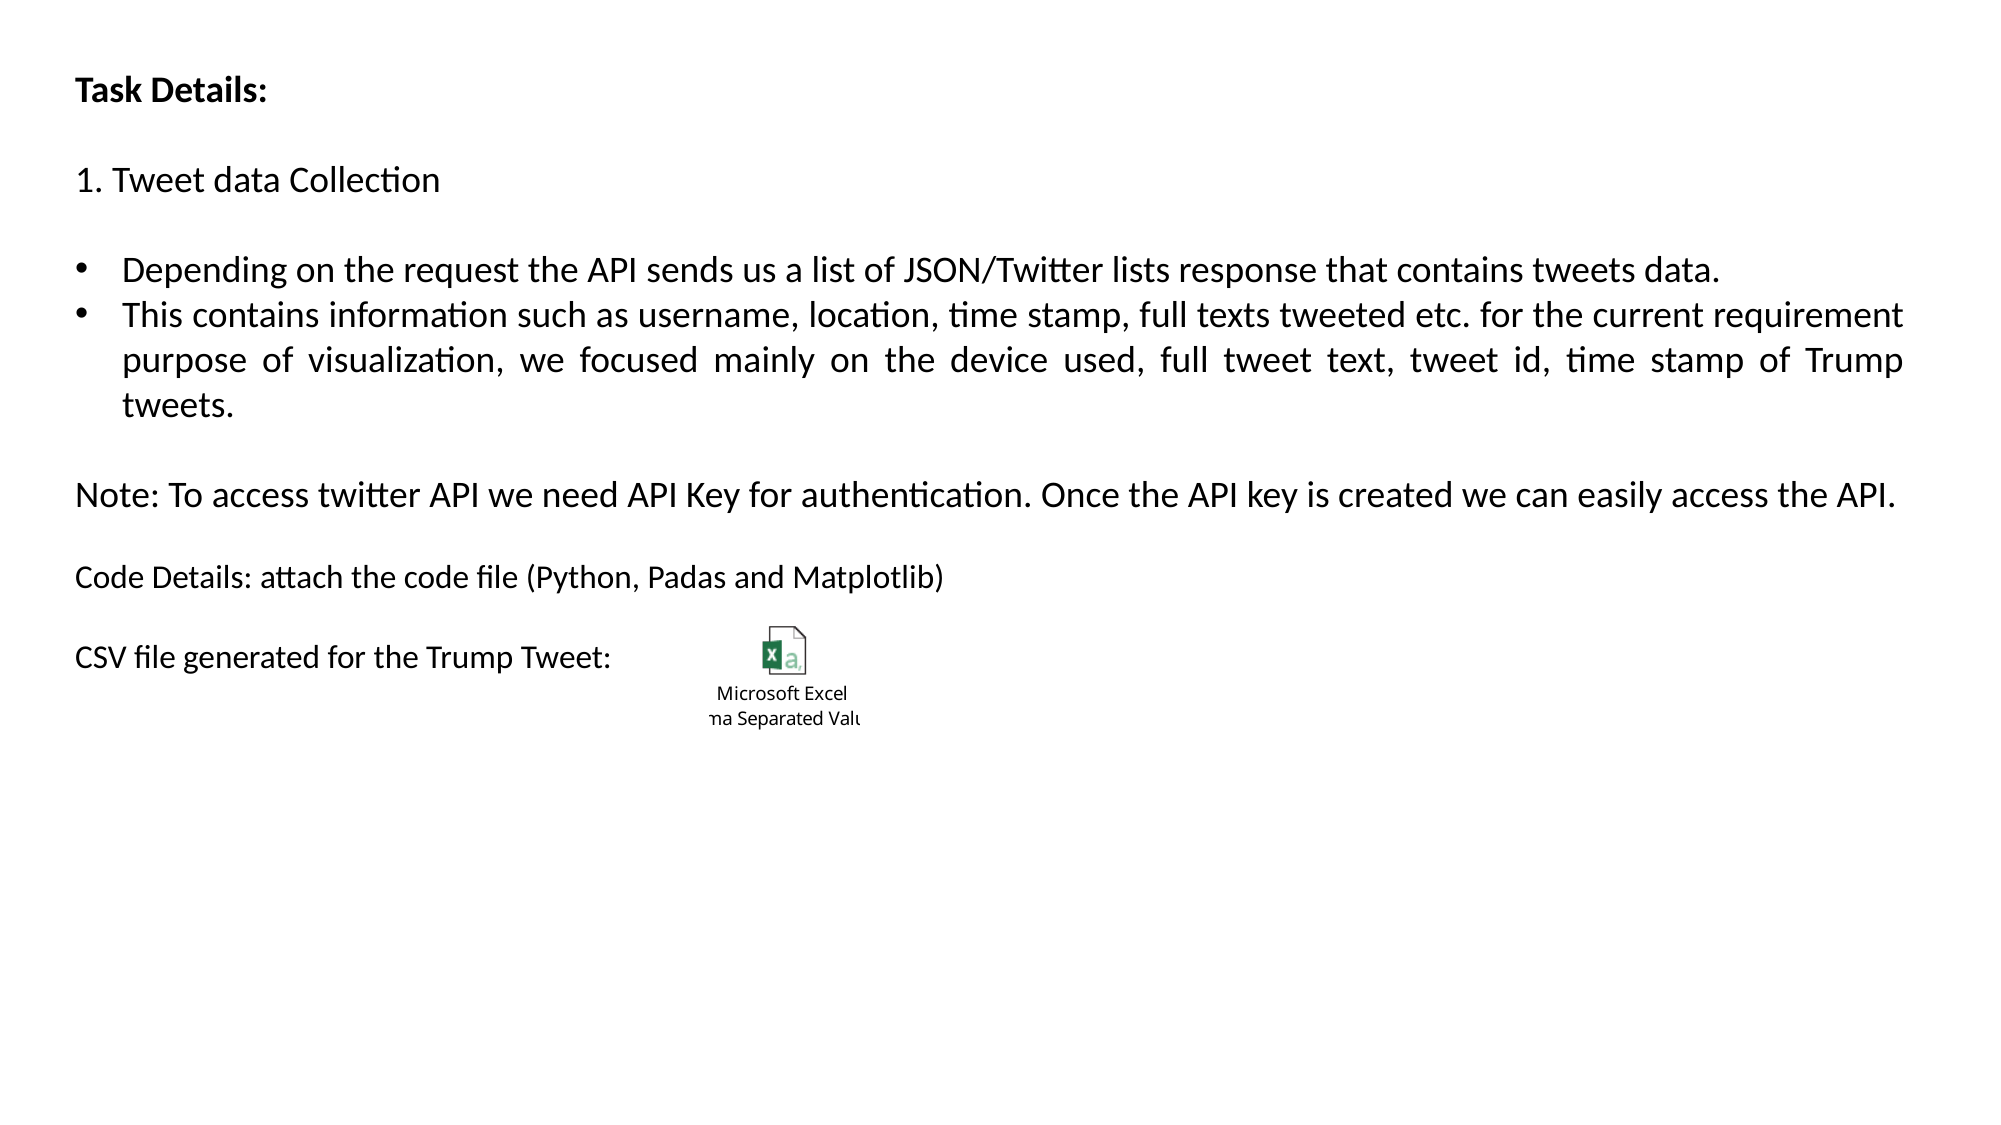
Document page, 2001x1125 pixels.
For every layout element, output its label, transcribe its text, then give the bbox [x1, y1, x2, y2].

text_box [709, 625, 860, 756]
text_box Task Details: 1. Tweet data Collection Depending on the request the API sends us a list of JSON/Twitter lists response that contains tweets data. This contains information such as username, location, time stamp, full texts tweeted etc. for the current requirement purpose of visualization, we focused mainly on the device used, full tweet text, tweet id, time stamp of Trump tweets. Note: To access twitter API we need API Key for authentication. Once the API key is created we can easily access the API. Code Details: attach the code file (Python, Padas and Matplotlib) CSV file generated for the Trump Tweet: [60, 57, 1922, 723]
